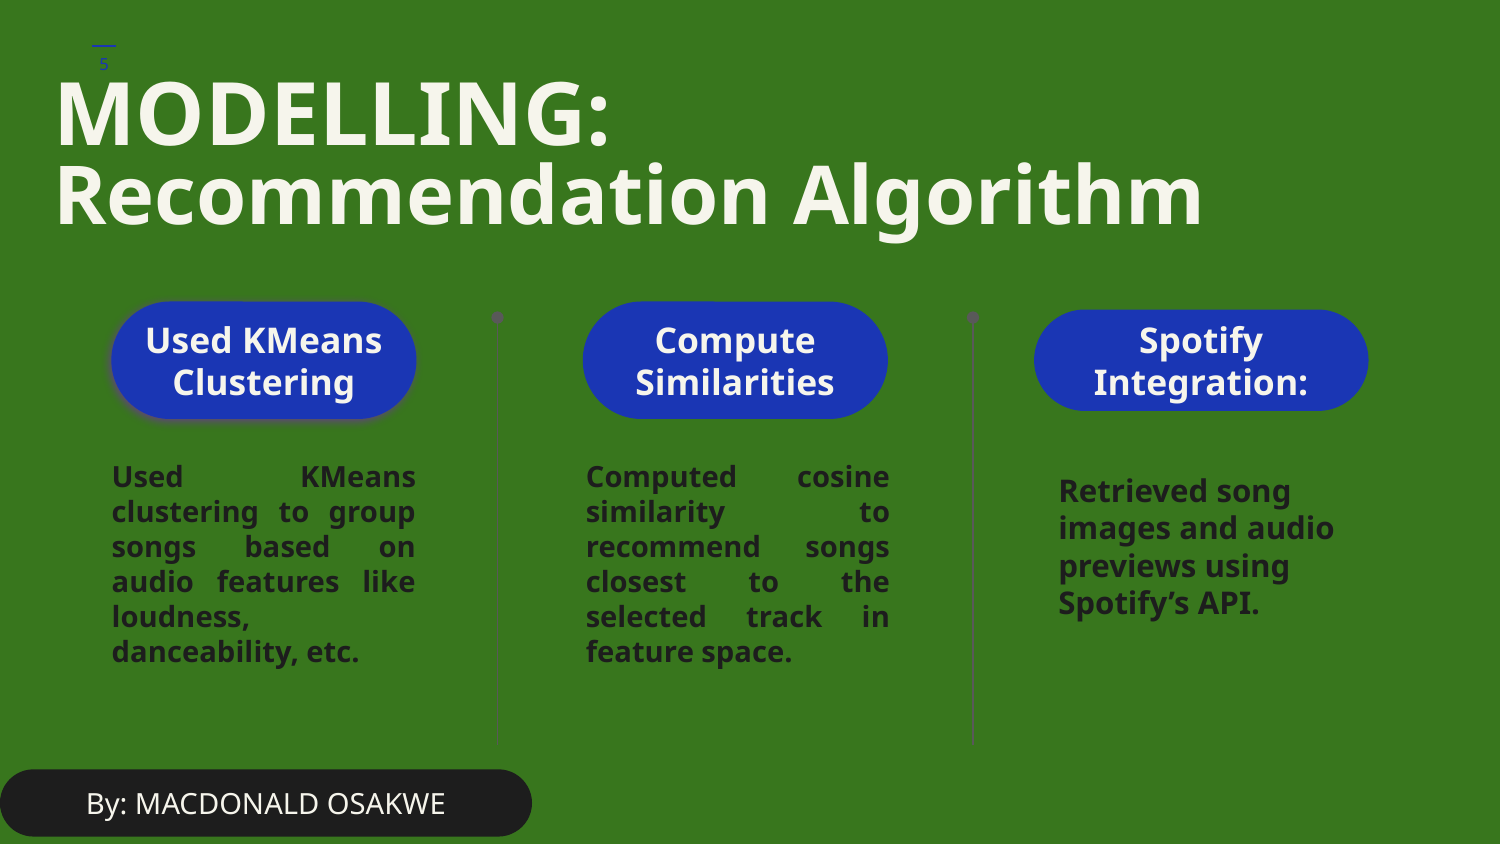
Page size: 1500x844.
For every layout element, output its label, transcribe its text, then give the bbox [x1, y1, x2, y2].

list Retrieved song images and audio previews using Spotify’s API. [1043, 456, 1381, 739]
text_box Spotify Integration: [1034, 309, 1369, 411]
text_box Used KMeans Clustering [111, 301, 417, 419]
slide_number ‹#› [69, 33, 140, 98]
text_box By: MACDONALD OSAKWE [0, 769, 533, 837]
list Computed cosine similarity to recommend songs closest to the selected track in feature space. [570, 443, 906, 726]
text_box Compute Similarities [582, 301, 888, 419]
title MODELLING: Recommendation Algorithm [38, 63, 1462, 270]
list Used KMeans clustering to group songs based on audio features like loudness, danceability, etc. [96, 443, 432, 726]
